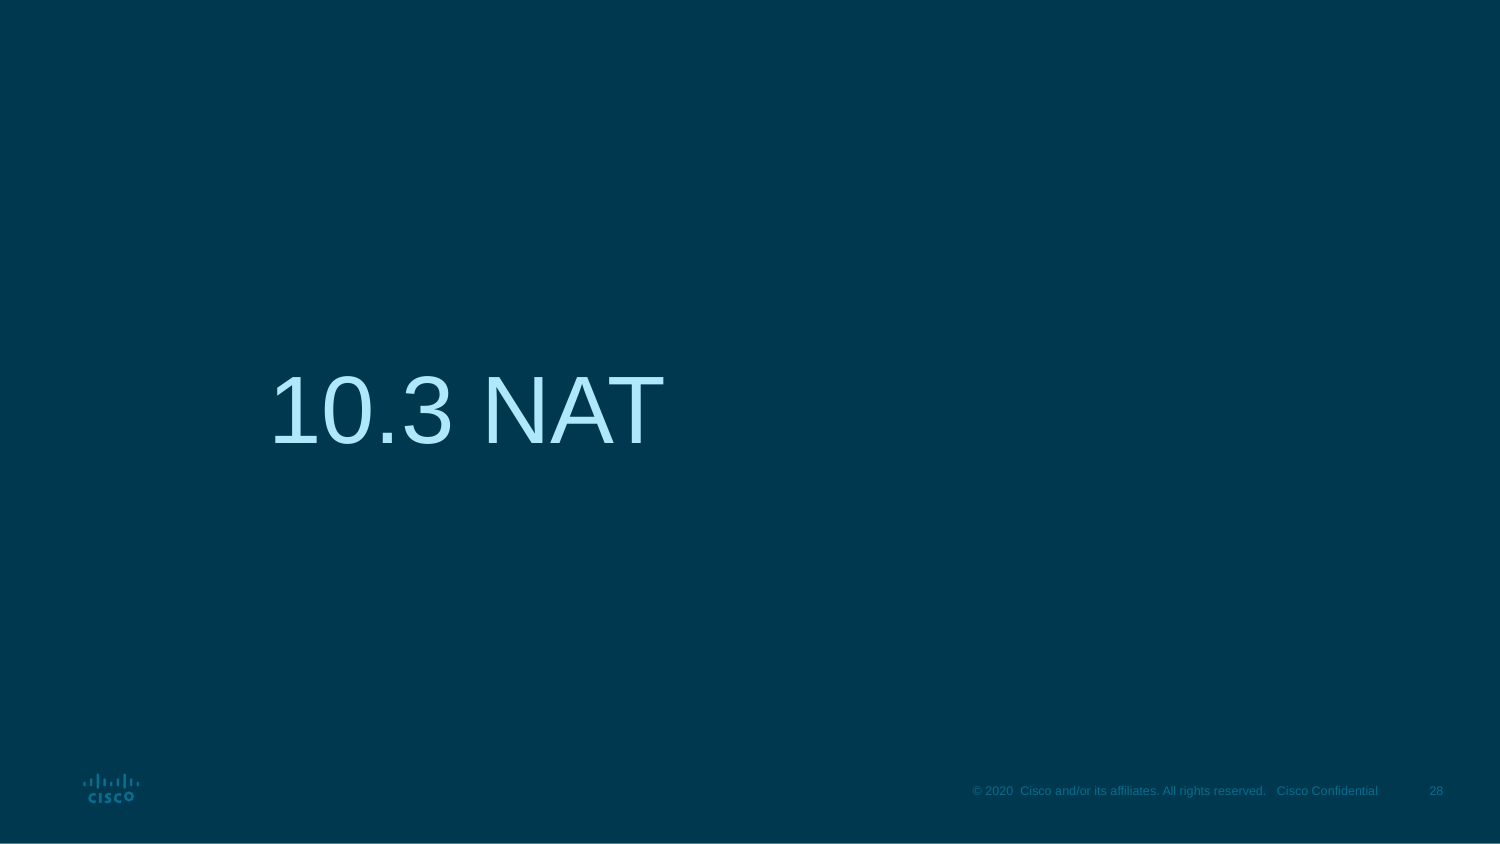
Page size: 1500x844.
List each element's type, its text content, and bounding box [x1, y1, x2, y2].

title 10.3 NAT [253, 176, 1114, 472]
